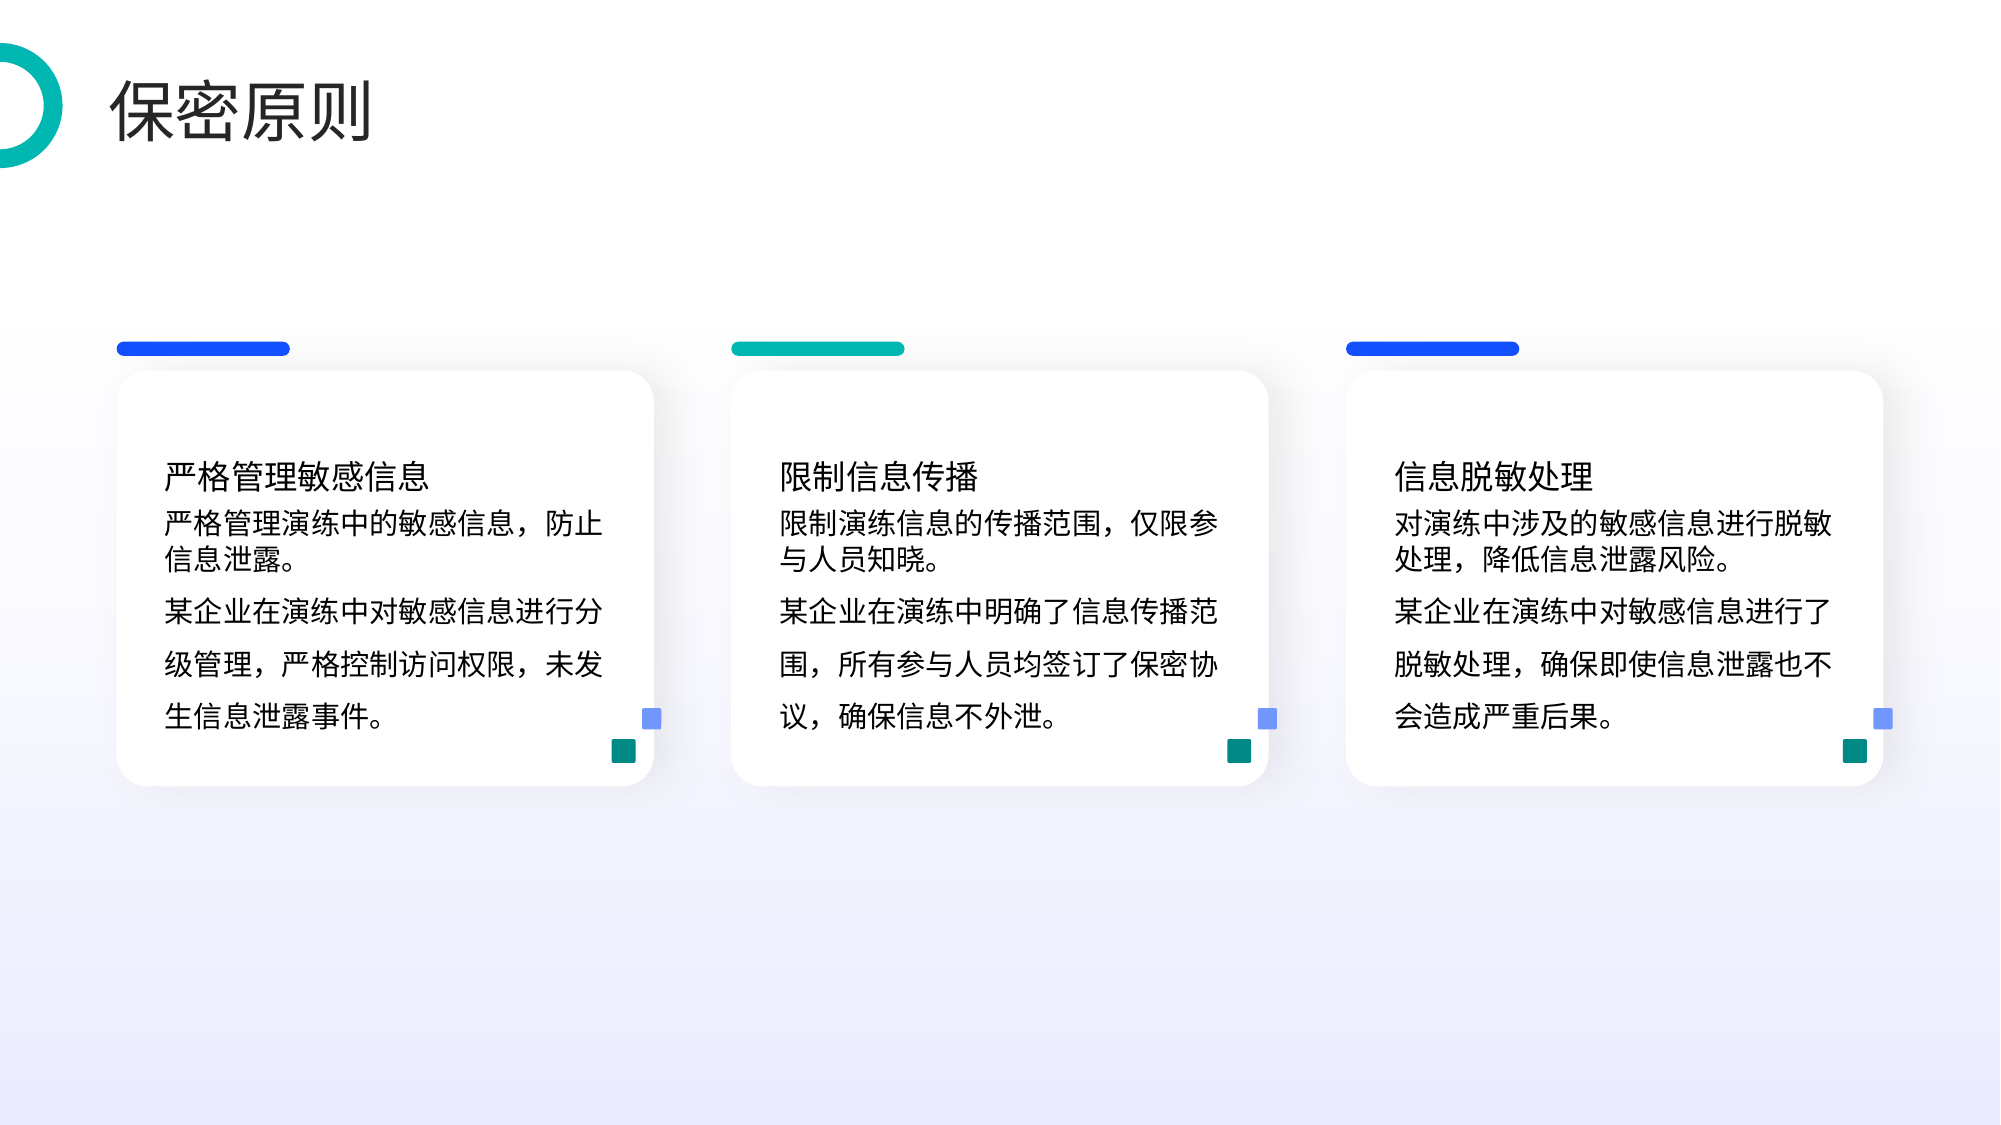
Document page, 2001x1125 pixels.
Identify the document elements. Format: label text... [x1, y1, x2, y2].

text_box 对演练中涉及的敏感信息进行脱敏处理，降低信息泄露风险。 某企业在演练中对敏感信息进行了脱敏处理，确保即使信息泄露也不会造成严重后果。 [1394, 505, 1836, 744]
text_box [611, 739, 636, 763]
text_box [116, 341, 290, 356]
text_box [1346, 341, 1520, 356]
text_box [0, 0, 2000, 1125]
text_box 严格管理敏感信息 [164, 397, 606, 497]
text_box [1345, 370, 1884, 787]
text_box [731, 341, 905, 356]
text_box 信息脱敏处理 [1394, 397, 1836, 497]
text_box [1227, 739, 1252, 763]
text_box [642, 708, 662, 730]
text_box 保密原则 [108, 70, 1890, 141]
text_box 限制演练信息的传播范围，仅限参与人员知晓。 某企业在演练中明确了信息传播范围，所有参与人员均签订了保密协议，确保信息不外泄。 [779, 505, 1221, 744]
text_box 限制信息传播 [779, 397, 1221, 497]
text_box [1257, 708, 1277, 730]
text_box [0, 52, 54, 159]
text_box [1873, 708, 1893, 730]
text_box [731, 370, 1269, 787]
text_box [1842, 739, 1867, 763]
text_box 严格管理演练中的敏感信息，防止信息泄露。 某企业在演练中对敏感信息进行分级管理，严格控制访问权限，未发生信息泄露事件。 [164, 505, 606, 744]
text_box [116, 370, 654, 787]
